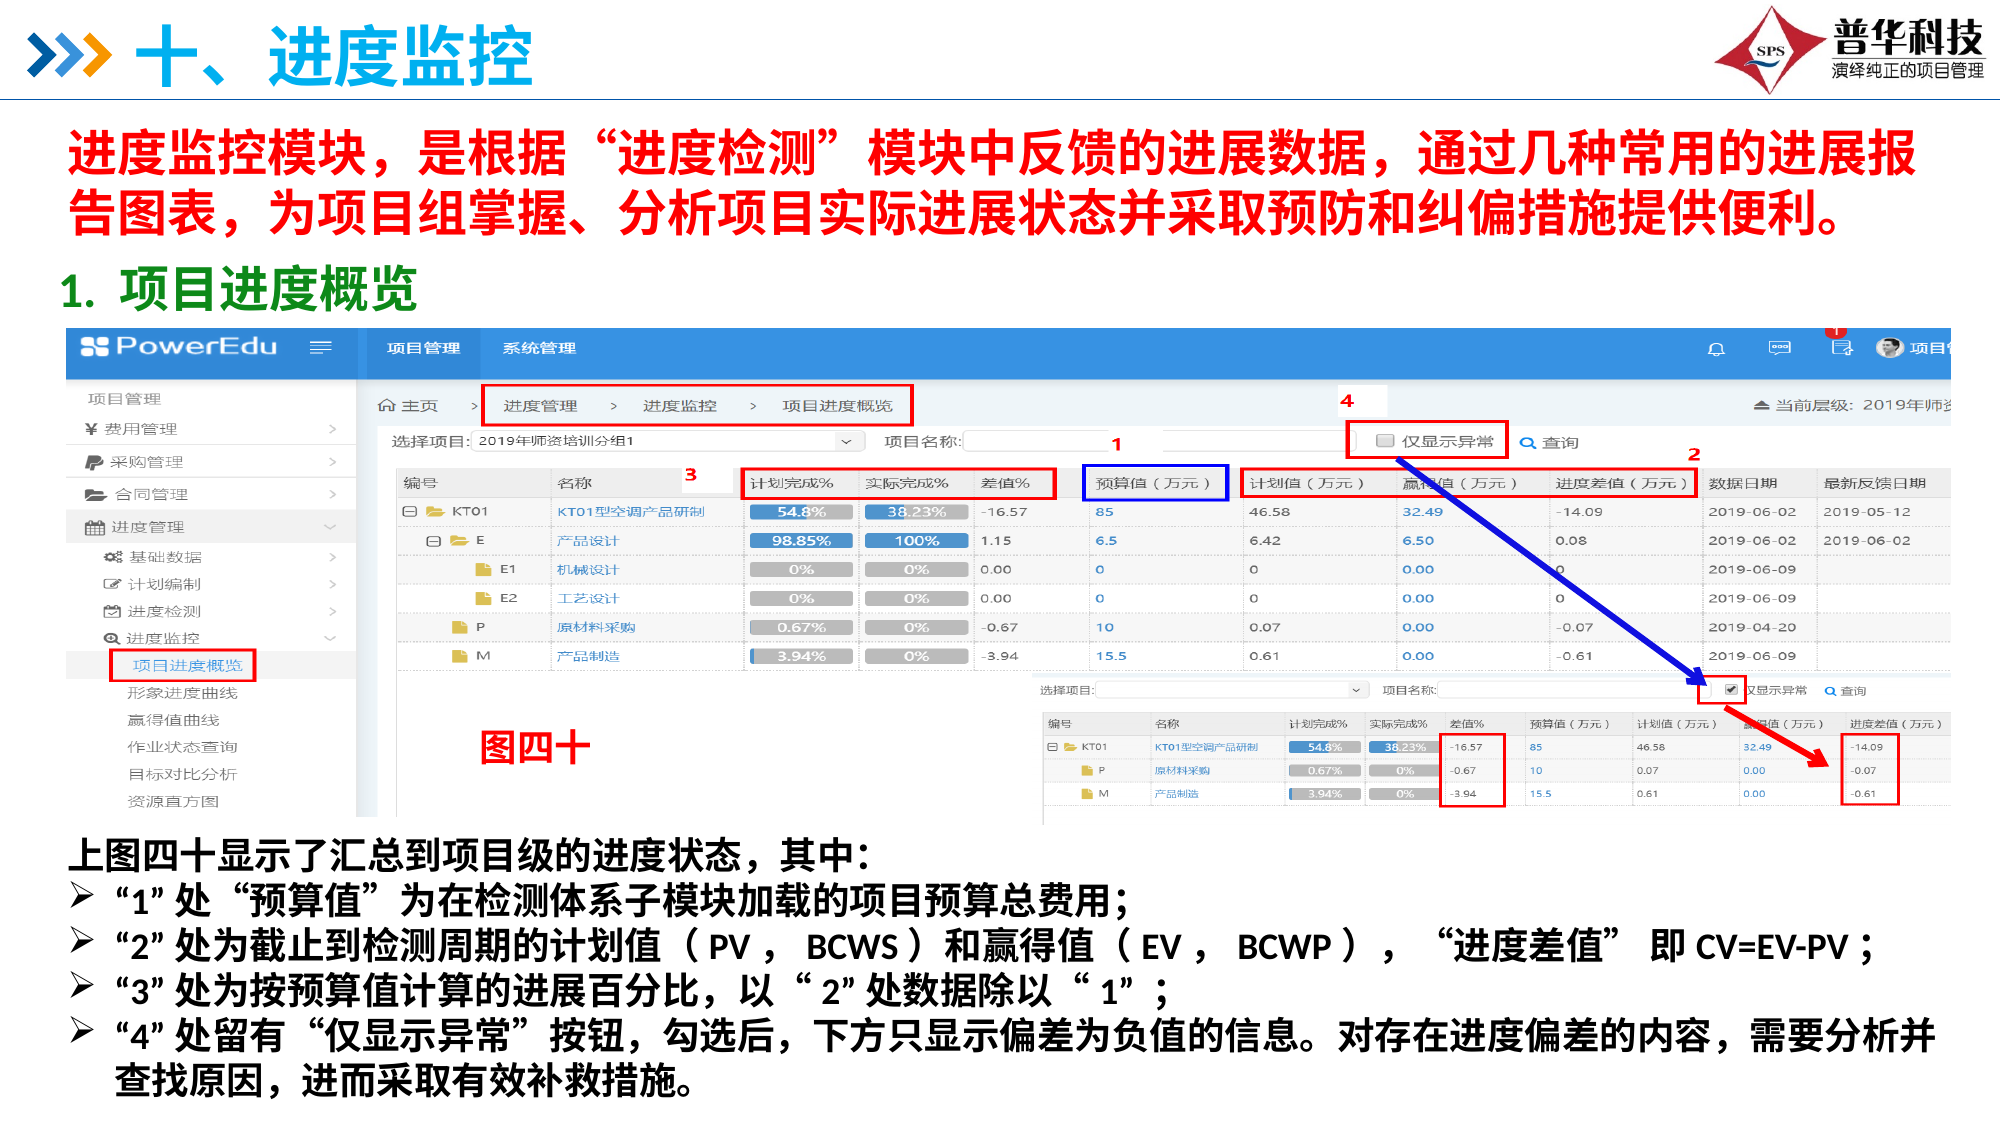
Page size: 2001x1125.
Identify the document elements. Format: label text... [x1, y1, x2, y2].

text_box 进度监控模块，是根据“进度检测”模块中反馈的进展数据，通过几种常用的进展报告图表，为项目组掌握、分析项目实际进展状态并采取预防和纠偏措施提供便利。 [52, 114, 1973, 249]
picture [1703, 4, 1999, 95]
title 十、进度监控 [118, 24, 1236, 95]
text_box 1. 项目进度概览 [43, 250, 1964, 326]
text_box 上图四十显示了汇总到项目级的进度状态，其中： “1”处“预算值”为在检测体系子模块加载的项目预算总费用； “2”处为截止到检测周期的计划值（PV，BCWS）和赢得值（EV，BCWP），“进度差值” 即CV=EV-PV； “3”处为按预算值计算的进展百分比，以“2”处数据除以“1” ； “4”处留有“仅显示异常”按钮，勾选后，下方只显示偏差为负值的信息。对存在进度偏差的内容，需要分析并查找原因，进而采取有效补救措施。 [52, 824, 1973, 1110]
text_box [66, 328, 1951, 825]
